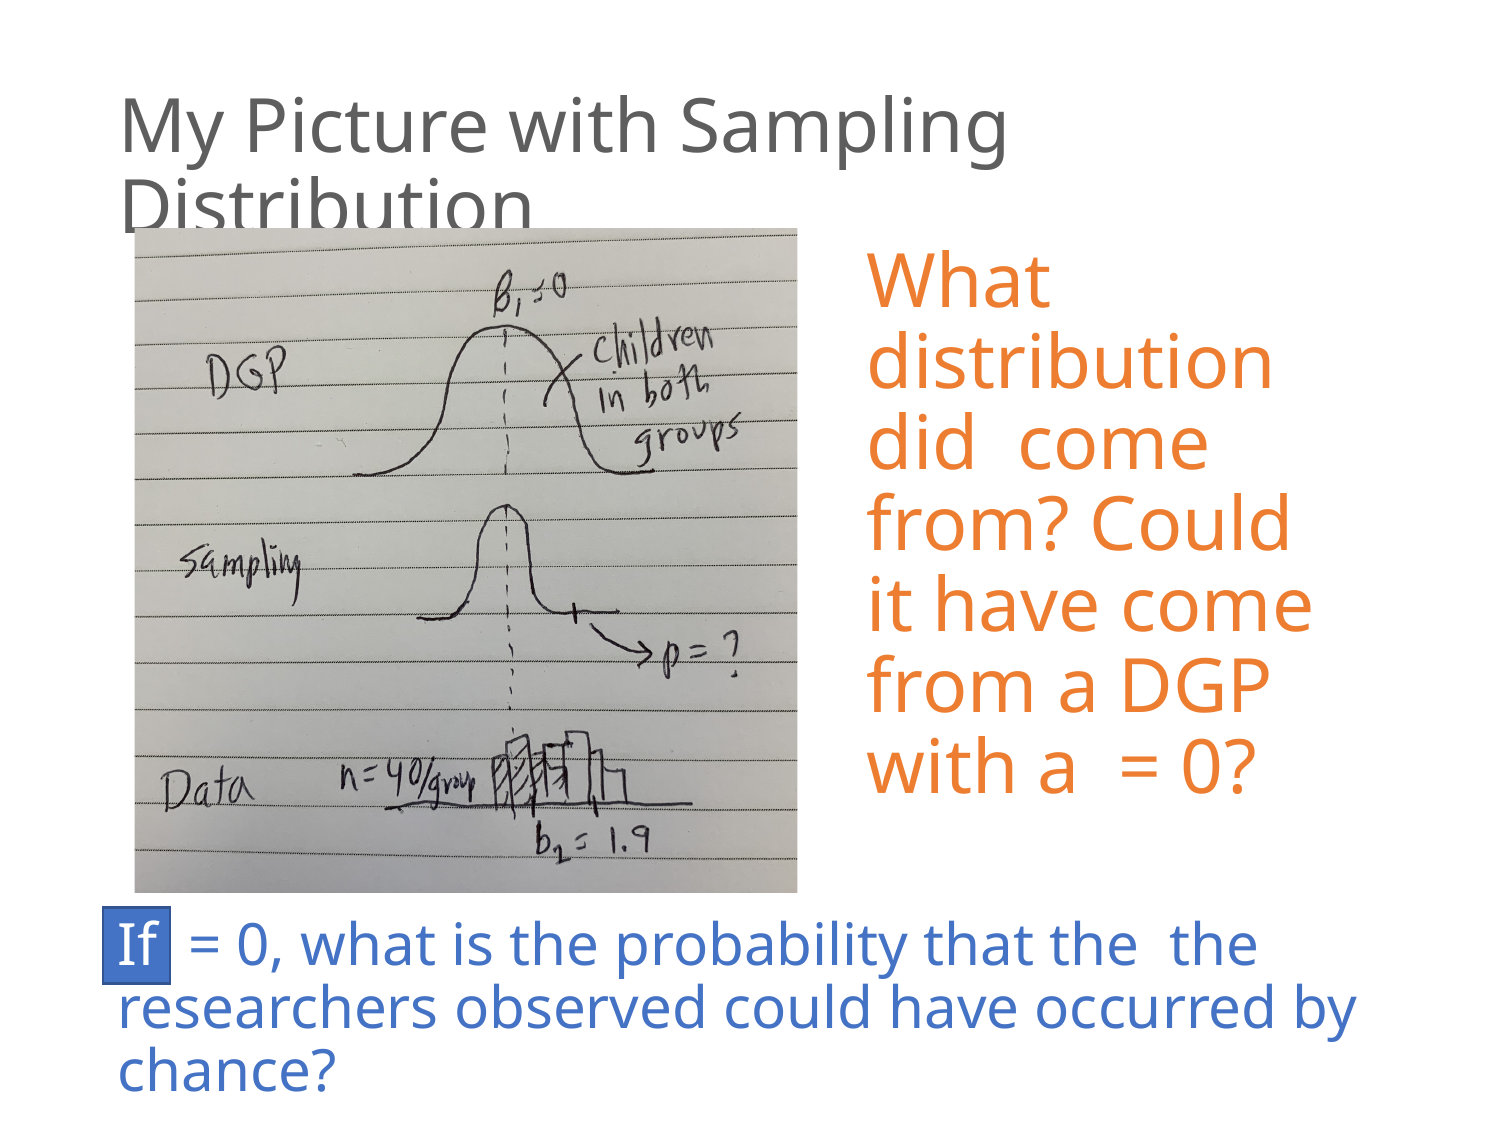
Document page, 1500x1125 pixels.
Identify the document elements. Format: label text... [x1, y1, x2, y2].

text_box [102, 906, 171, 985]
picture [133, 228, 799, 893]
title My Picture with Sampling Distribution [103, 59, 1397, 278]
